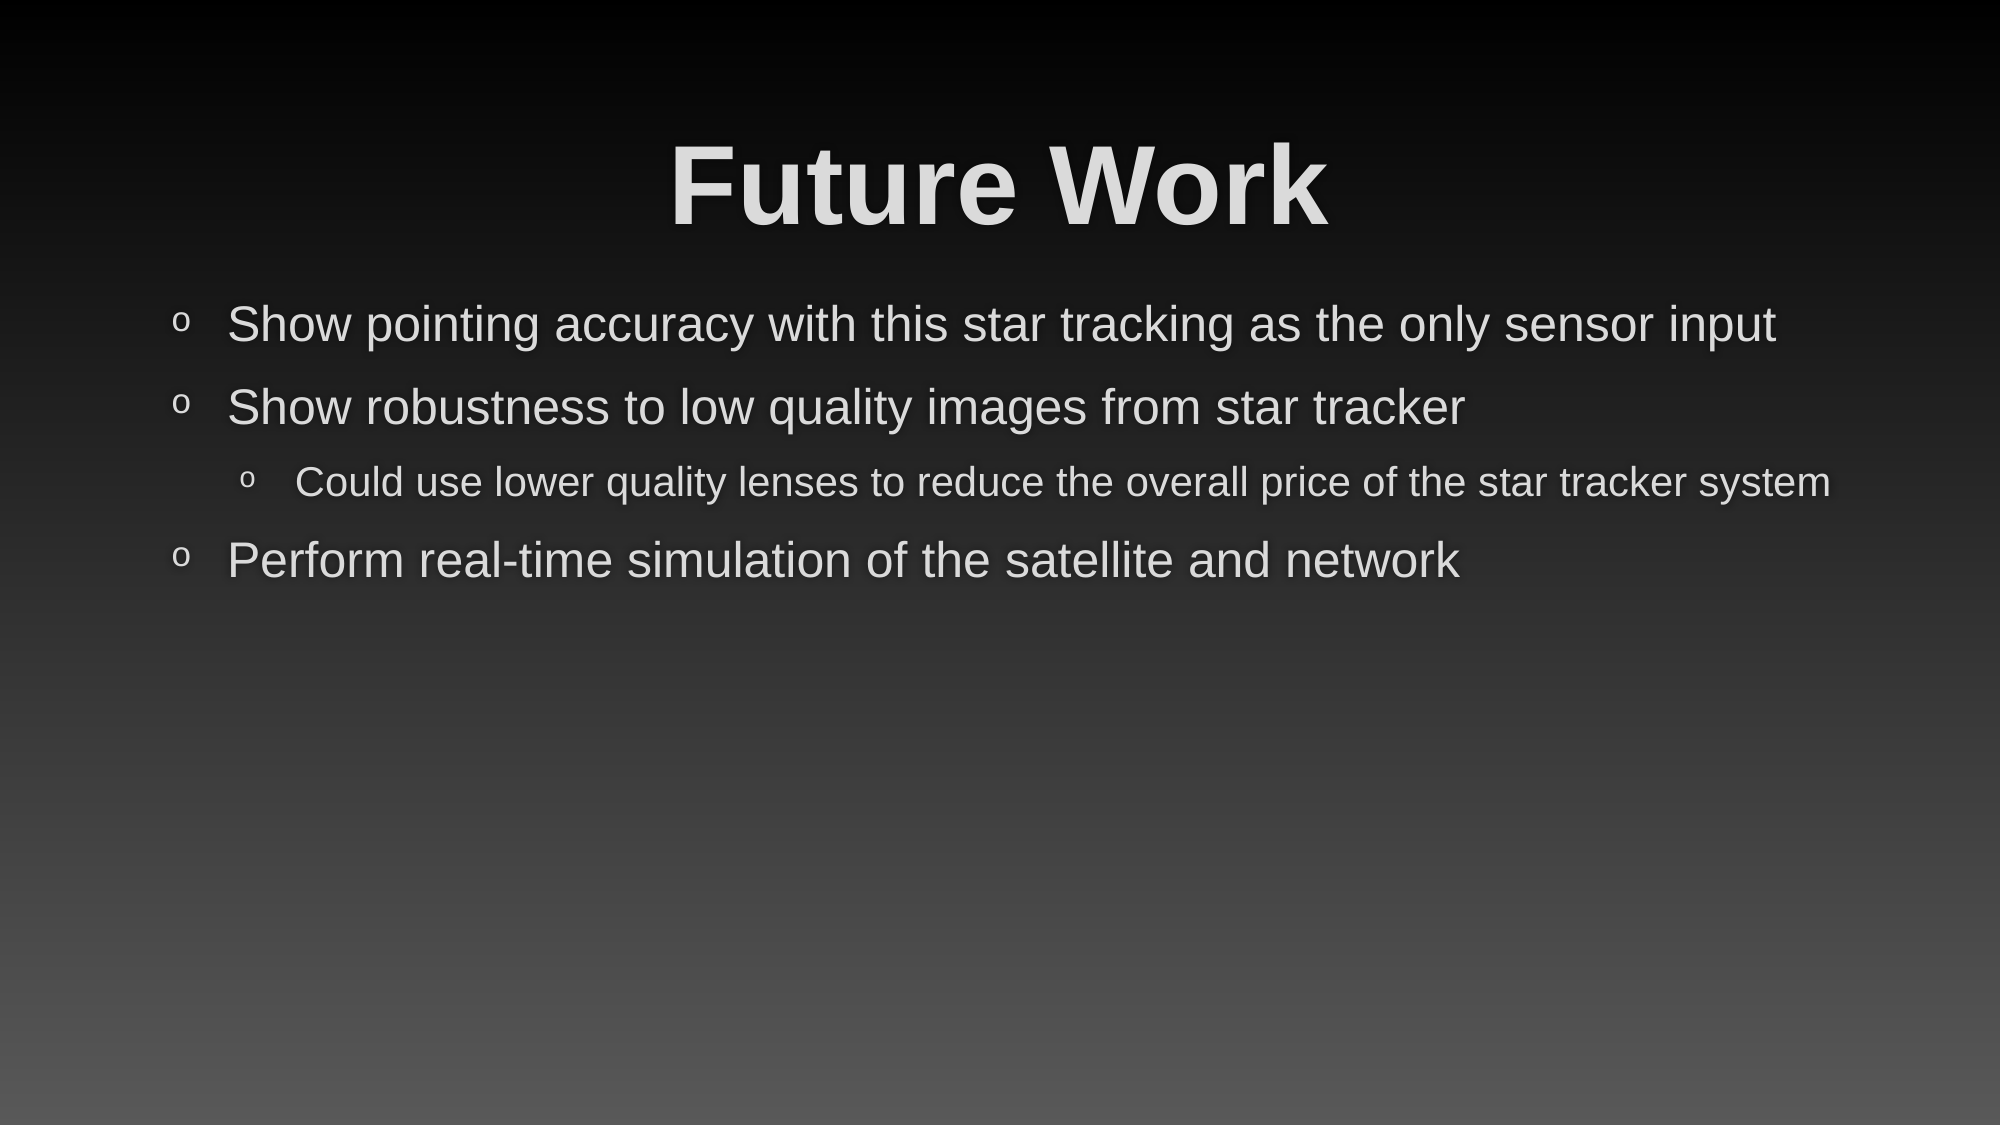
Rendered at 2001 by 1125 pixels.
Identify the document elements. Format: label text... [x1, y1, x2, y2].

list Show pointing accuracy with this star tracking as the only sensor input Show robustness to low quality images from star tracker Could use lower quality lenses to reduce the overall price of the star tracker system Perform real-time simulation of the satellite and network [149, 284, 1849, 950]
title Future Work [149, 99, 1849, 260]
